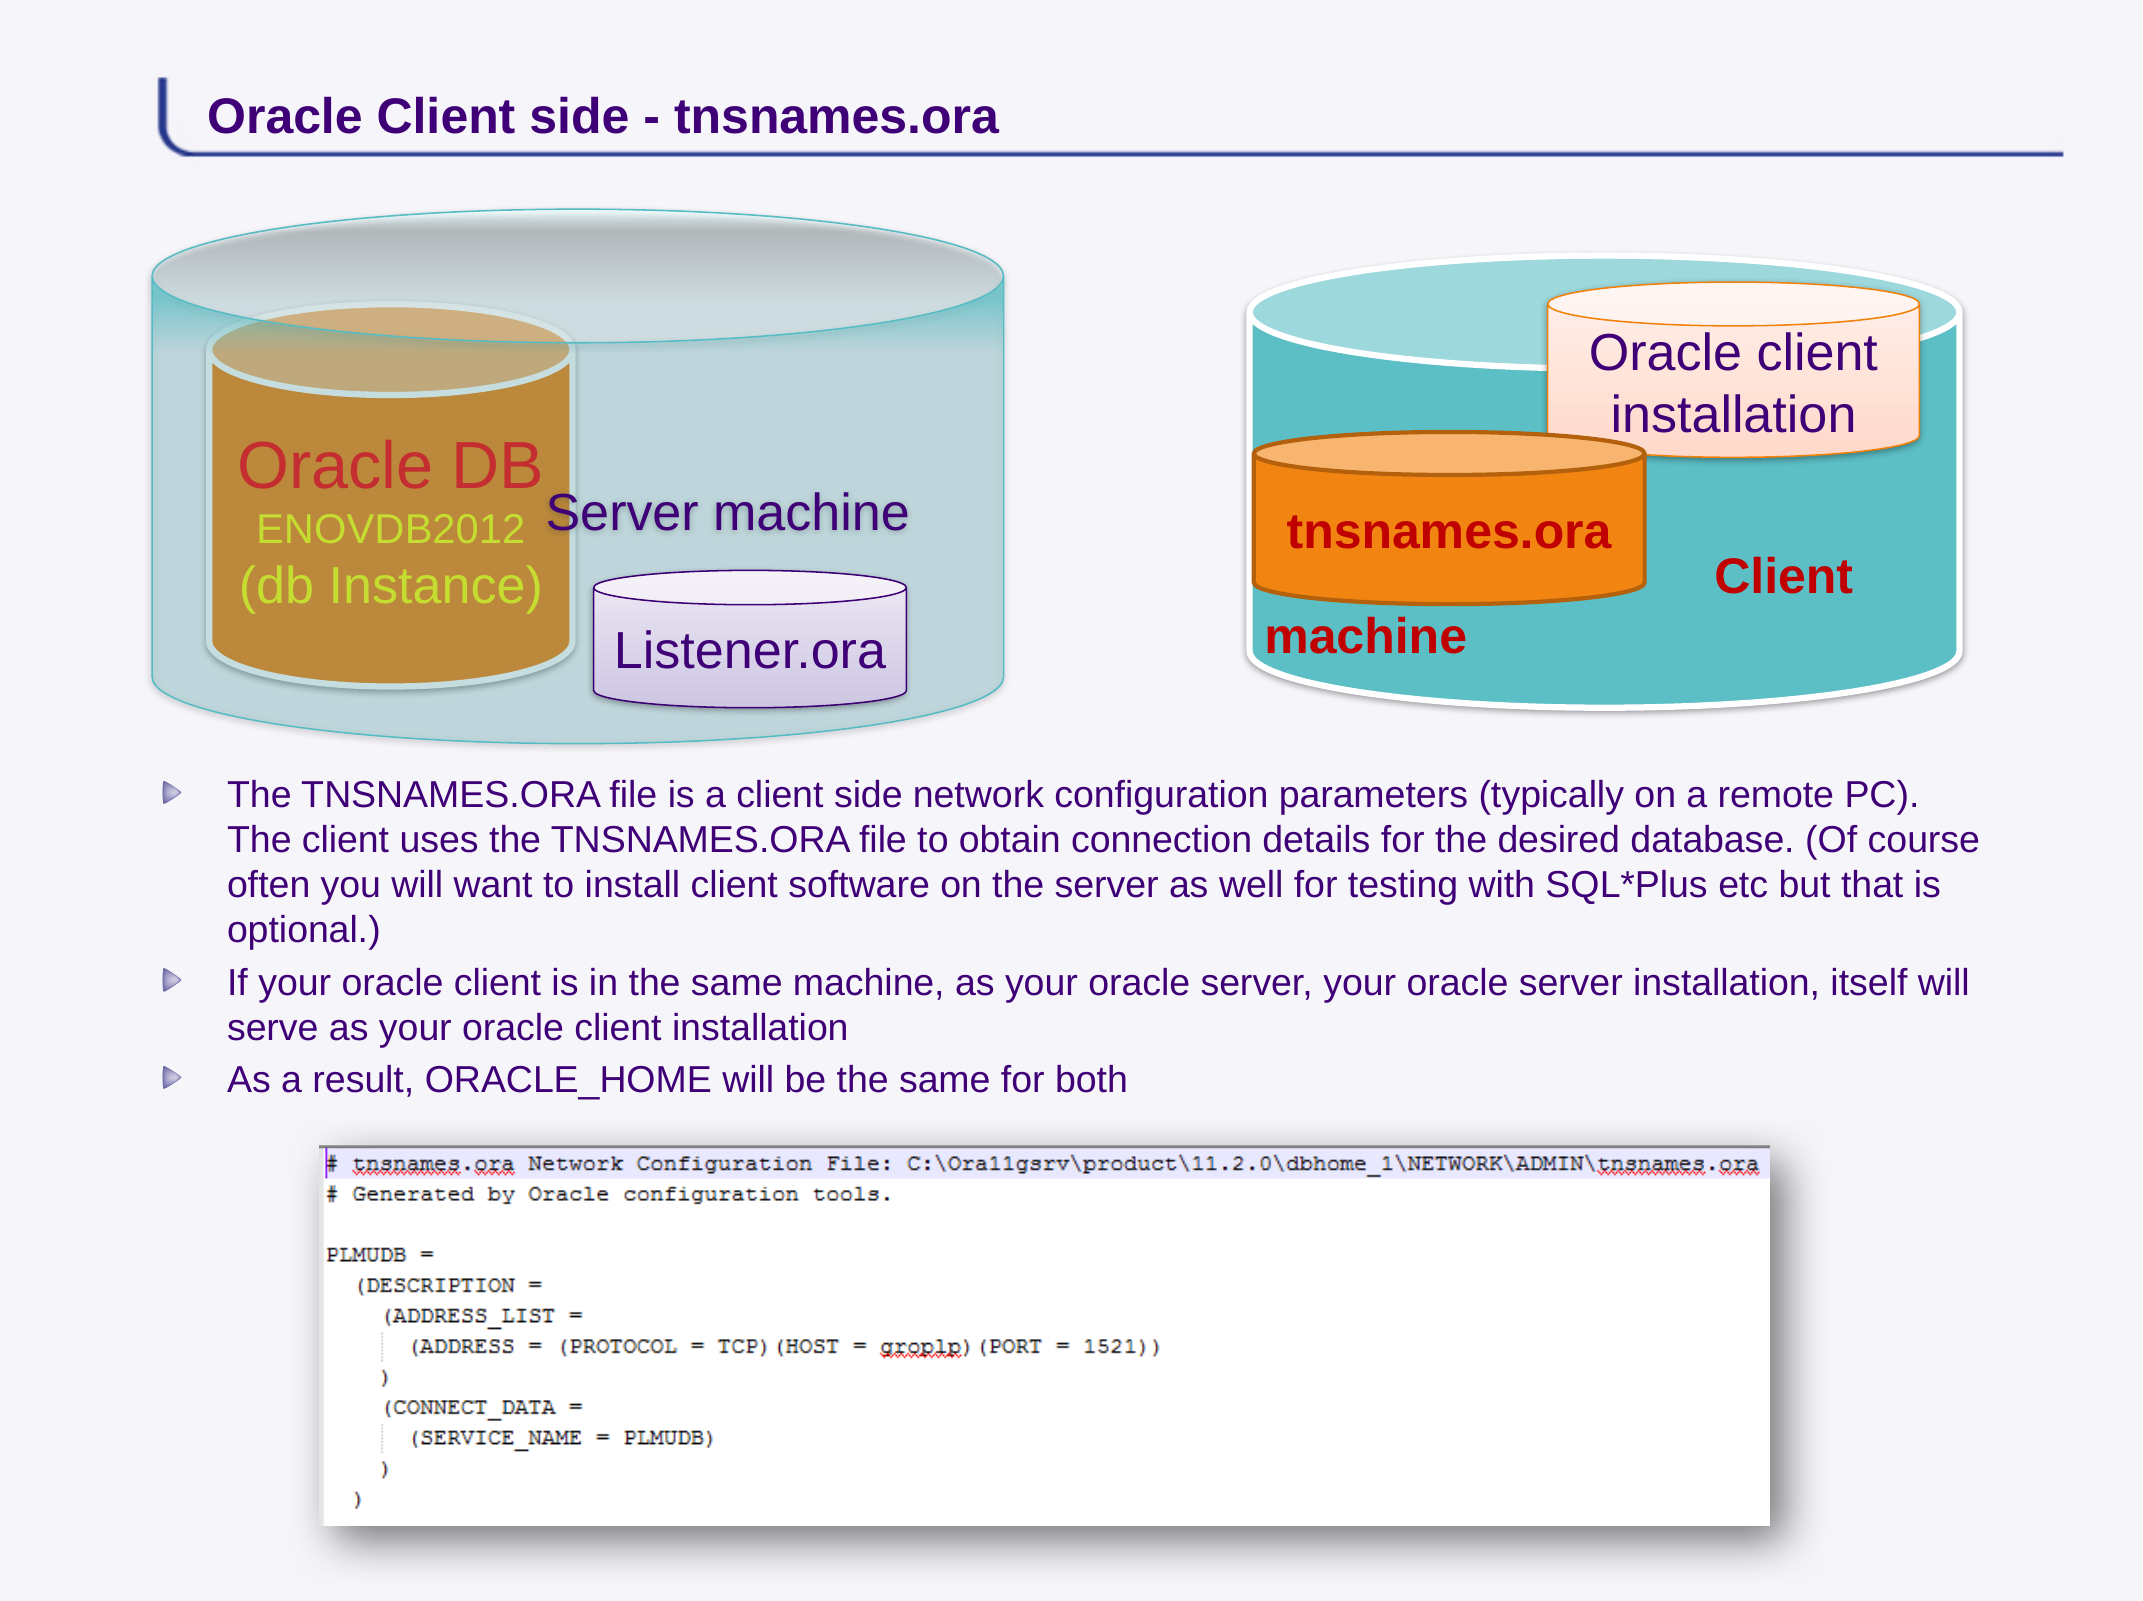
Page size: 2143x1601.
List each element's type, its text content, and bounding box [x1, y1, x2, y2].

text_box tnsnames.ora [1251, 429, 1647, 607]
text_box Server machine [151, 208, 1005, 745]
title Oracle Client side - tnsnames.ora [192, 76, 2064, 153]
text_box ````````` Client machine [1246, 252, 1963, 711]
text_box Oracle client installation [1546, 281, 1921, 459]
picture [0, 0, 2143, 1601]
list The TNSNAMES.ORA file is a client side network configuration parameters (typically on a remote PC). The client uses the TNSNAMES.ORA file to obtain connection details for the desired database. (Of course often you will want to install client software on the server as well for testing with SQL*Plus etc but that is optional.) If your oracle client is in the same machine, as your oracle server, your oracle server installation, itself will serve as your oracle client installation As a result, ORACLE_HOME will be the same for both [160, 235, 2060, 1527]
text_box Listener.ora [592, 569, 908, 709]
